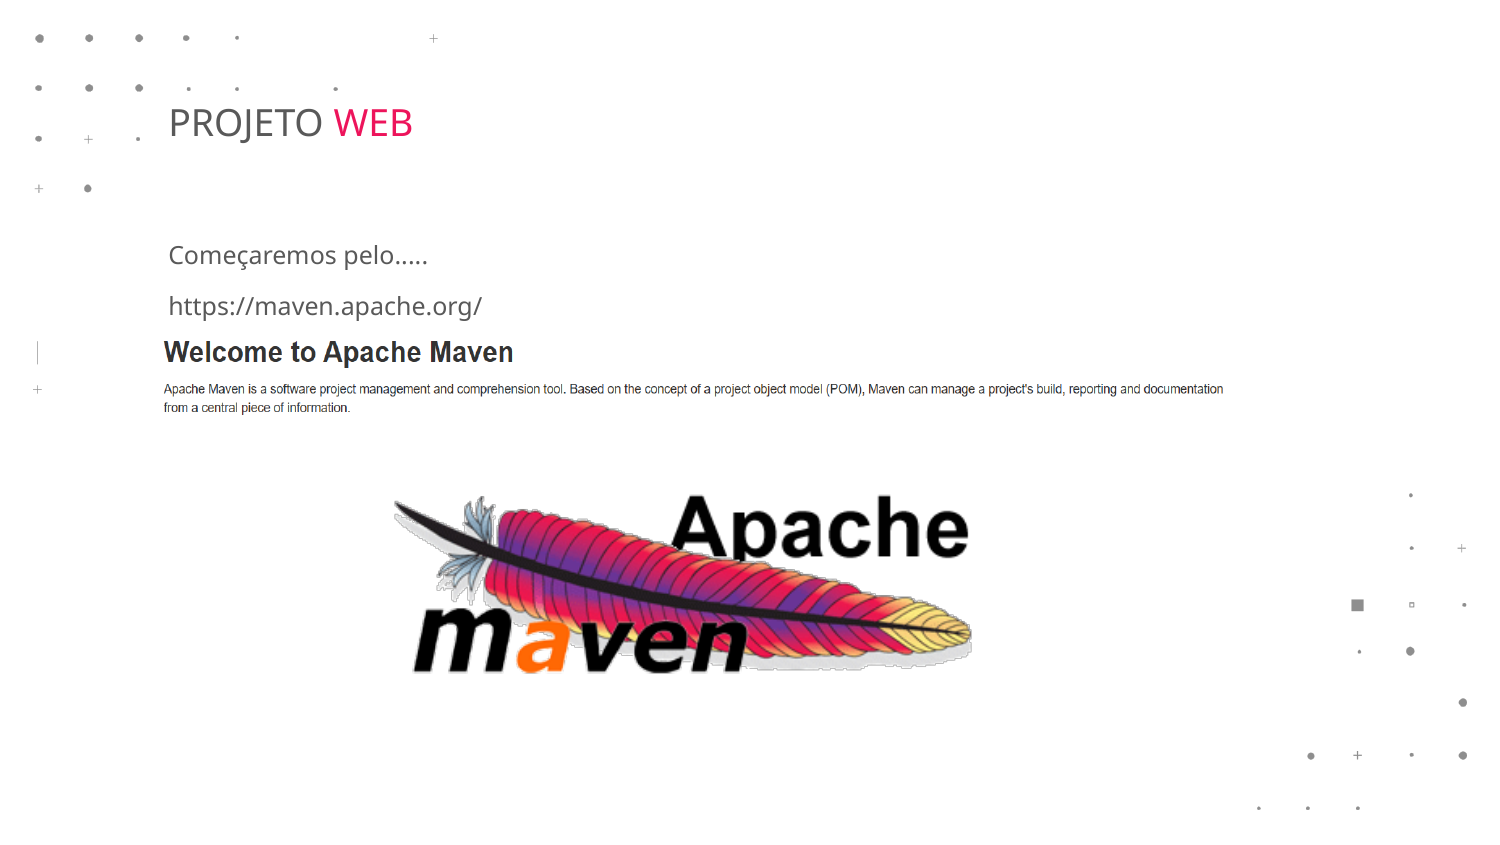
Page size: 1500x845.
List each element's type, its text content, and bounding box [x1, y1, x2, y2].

picture [33, 34, 1467, 810]
text_box Começaremos pelo..... https://maven.apache.org/ [153, 217, 1322, 754]
text_box PROJETO WEB [153, 91, 1347, 151]
